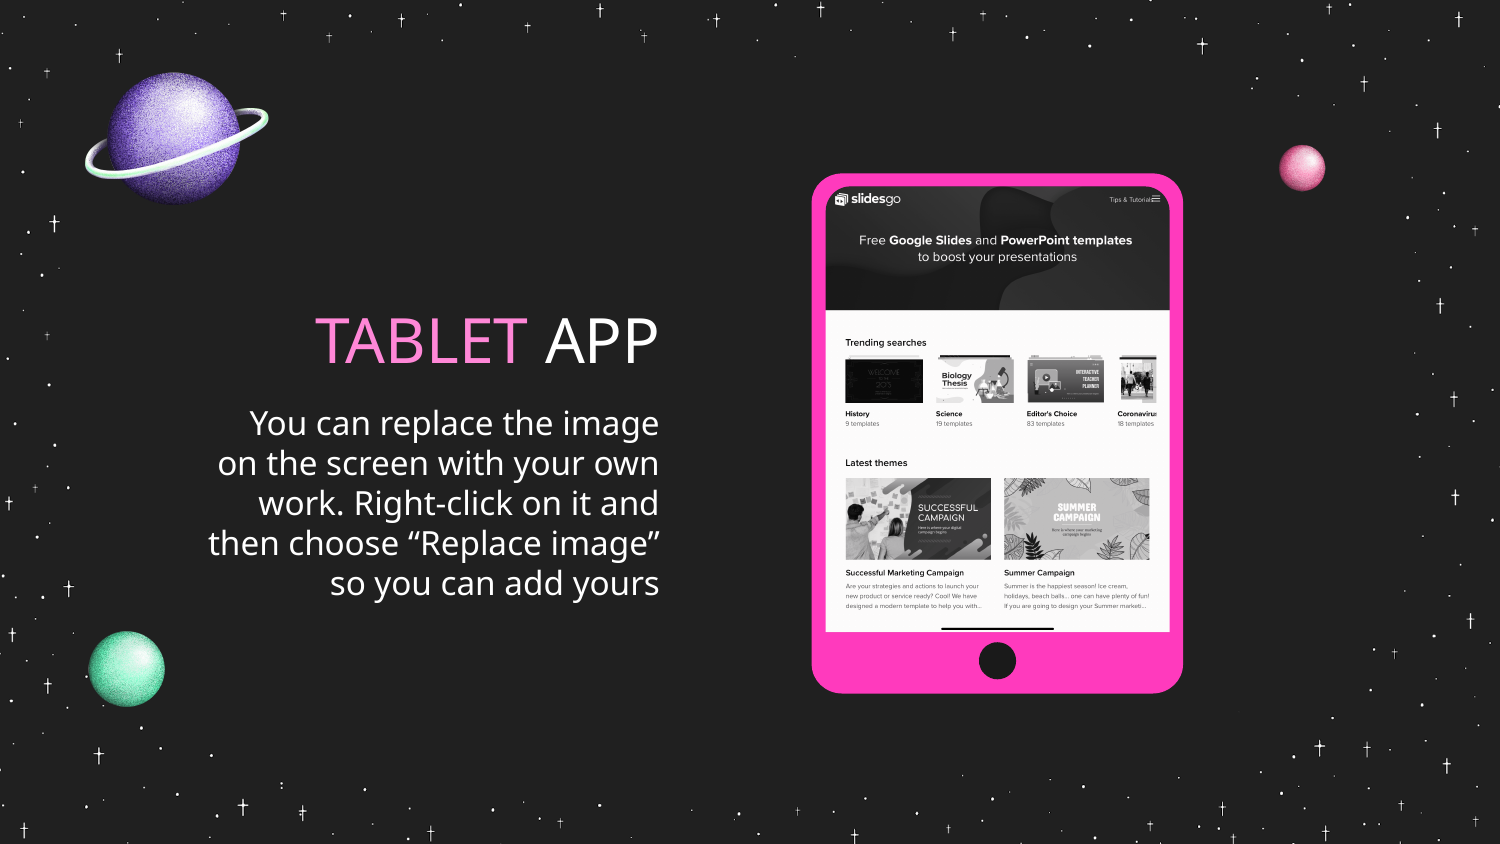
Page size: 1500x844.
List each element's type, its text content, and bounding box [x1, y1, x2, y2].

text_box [811, 173, 1184, 694]
picture [0, 0, 1500, 844]
title TABLET APP [192, 289, 676, 387]
subtitle You can replace the image on the screen with your own work. Right-click on it and then choose “Replace image” so you can add yours [192, 387, 676, 616]
